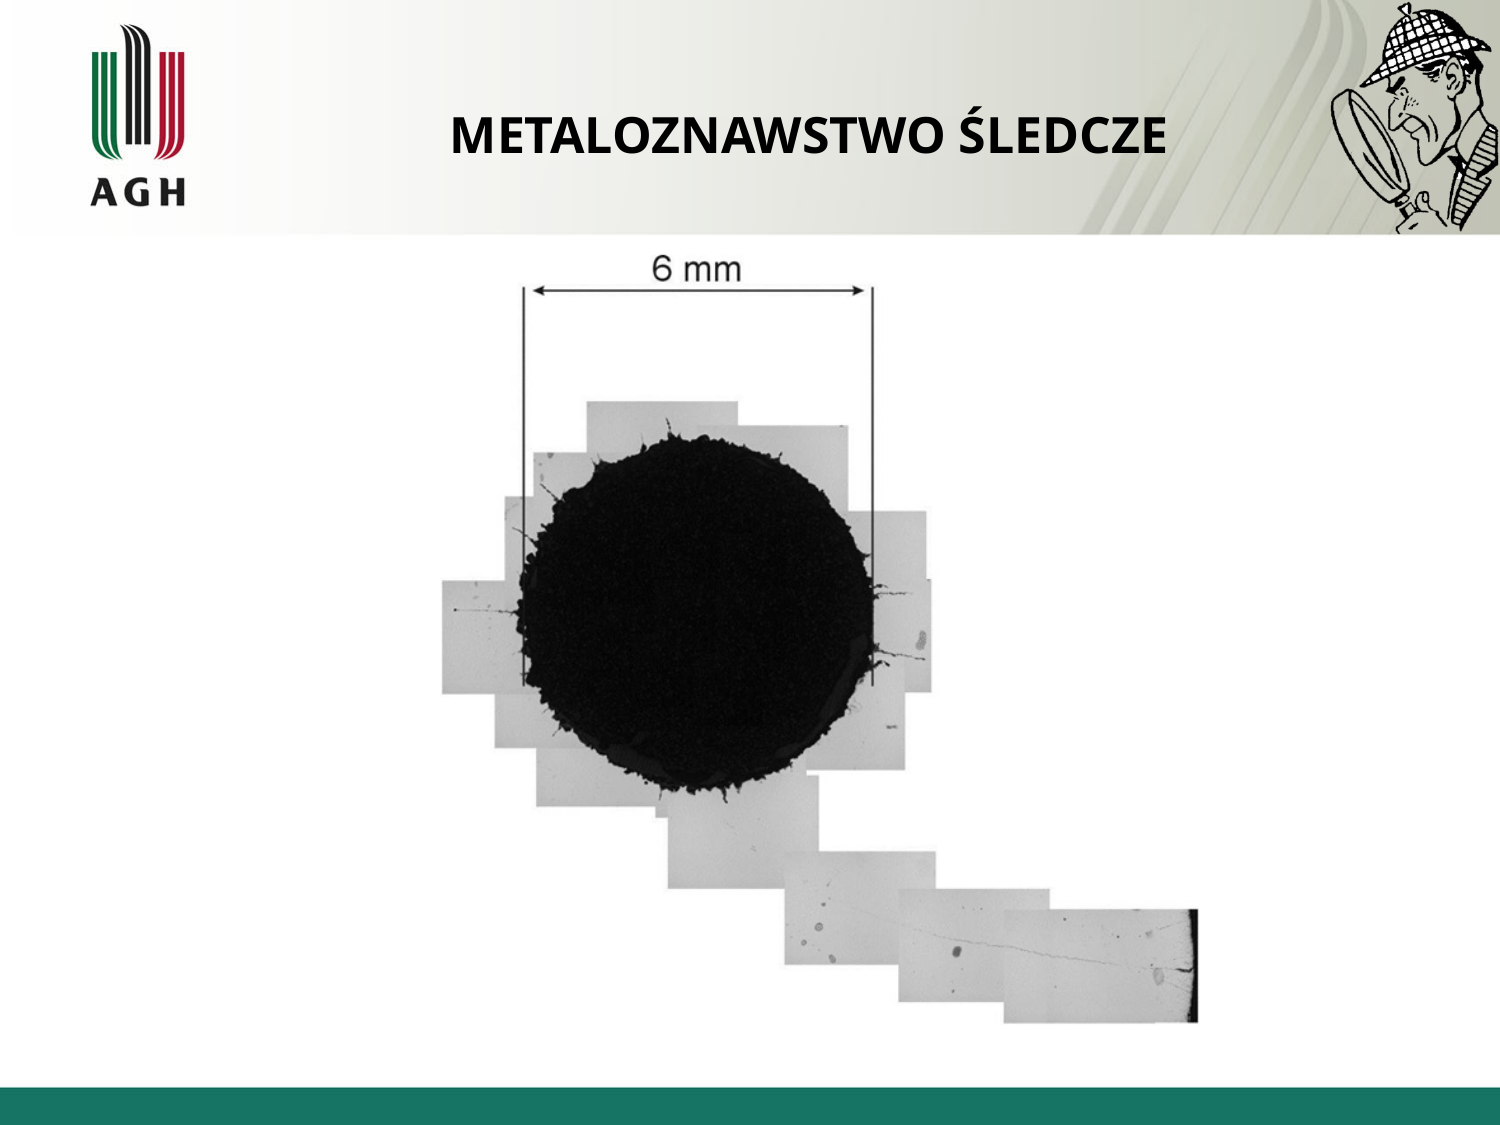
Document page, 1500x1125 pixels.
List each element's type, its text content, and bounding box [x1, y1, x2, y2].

title METALOZNAWSTWO ŚLEDCZE [391, 84, 1227, 167]
picture [0, 0, 1500, 1125]
